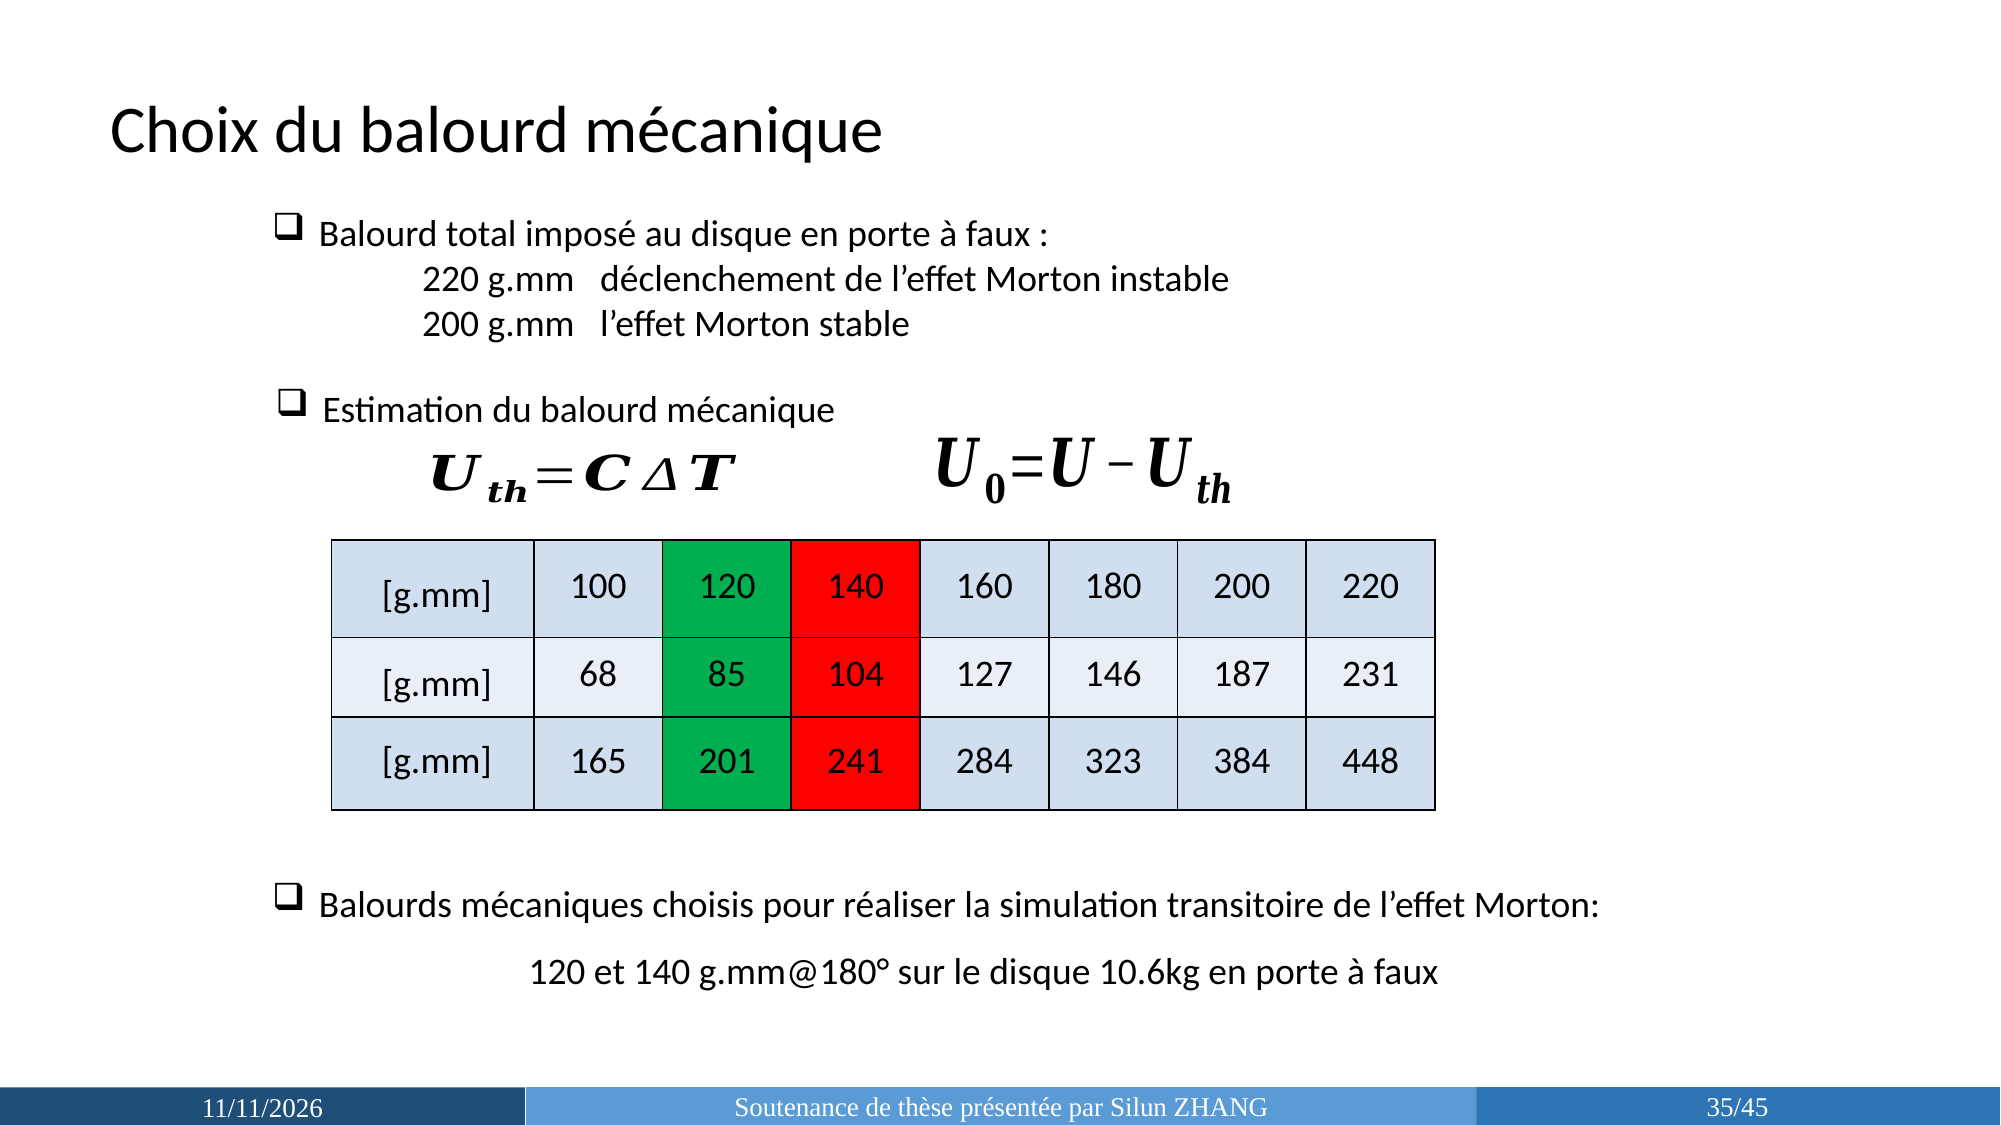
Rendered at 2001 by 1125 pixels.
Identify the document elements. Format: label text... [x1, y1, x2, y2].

footer Soutenance de thèse présentée par Silun ZHANG [526, 1087, 1477, 1125]
text_box Estimation du balourd mécanique [260, 354, 851, 438]
text_box Balourds mécaniques choisis pour réaliser la simulation transitoire de l’effet Morton: 120 et 140 g.mm@180° sur le disque 10.6kg en porte à faux [257, 849, 1711, 1000]
slide_number 35/45 [1477, 1087, 2000, 1125]
text_box Choix du balourd mécanique [95, 78, 1711, 174]
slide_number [0, 1087, 525, 1125]
